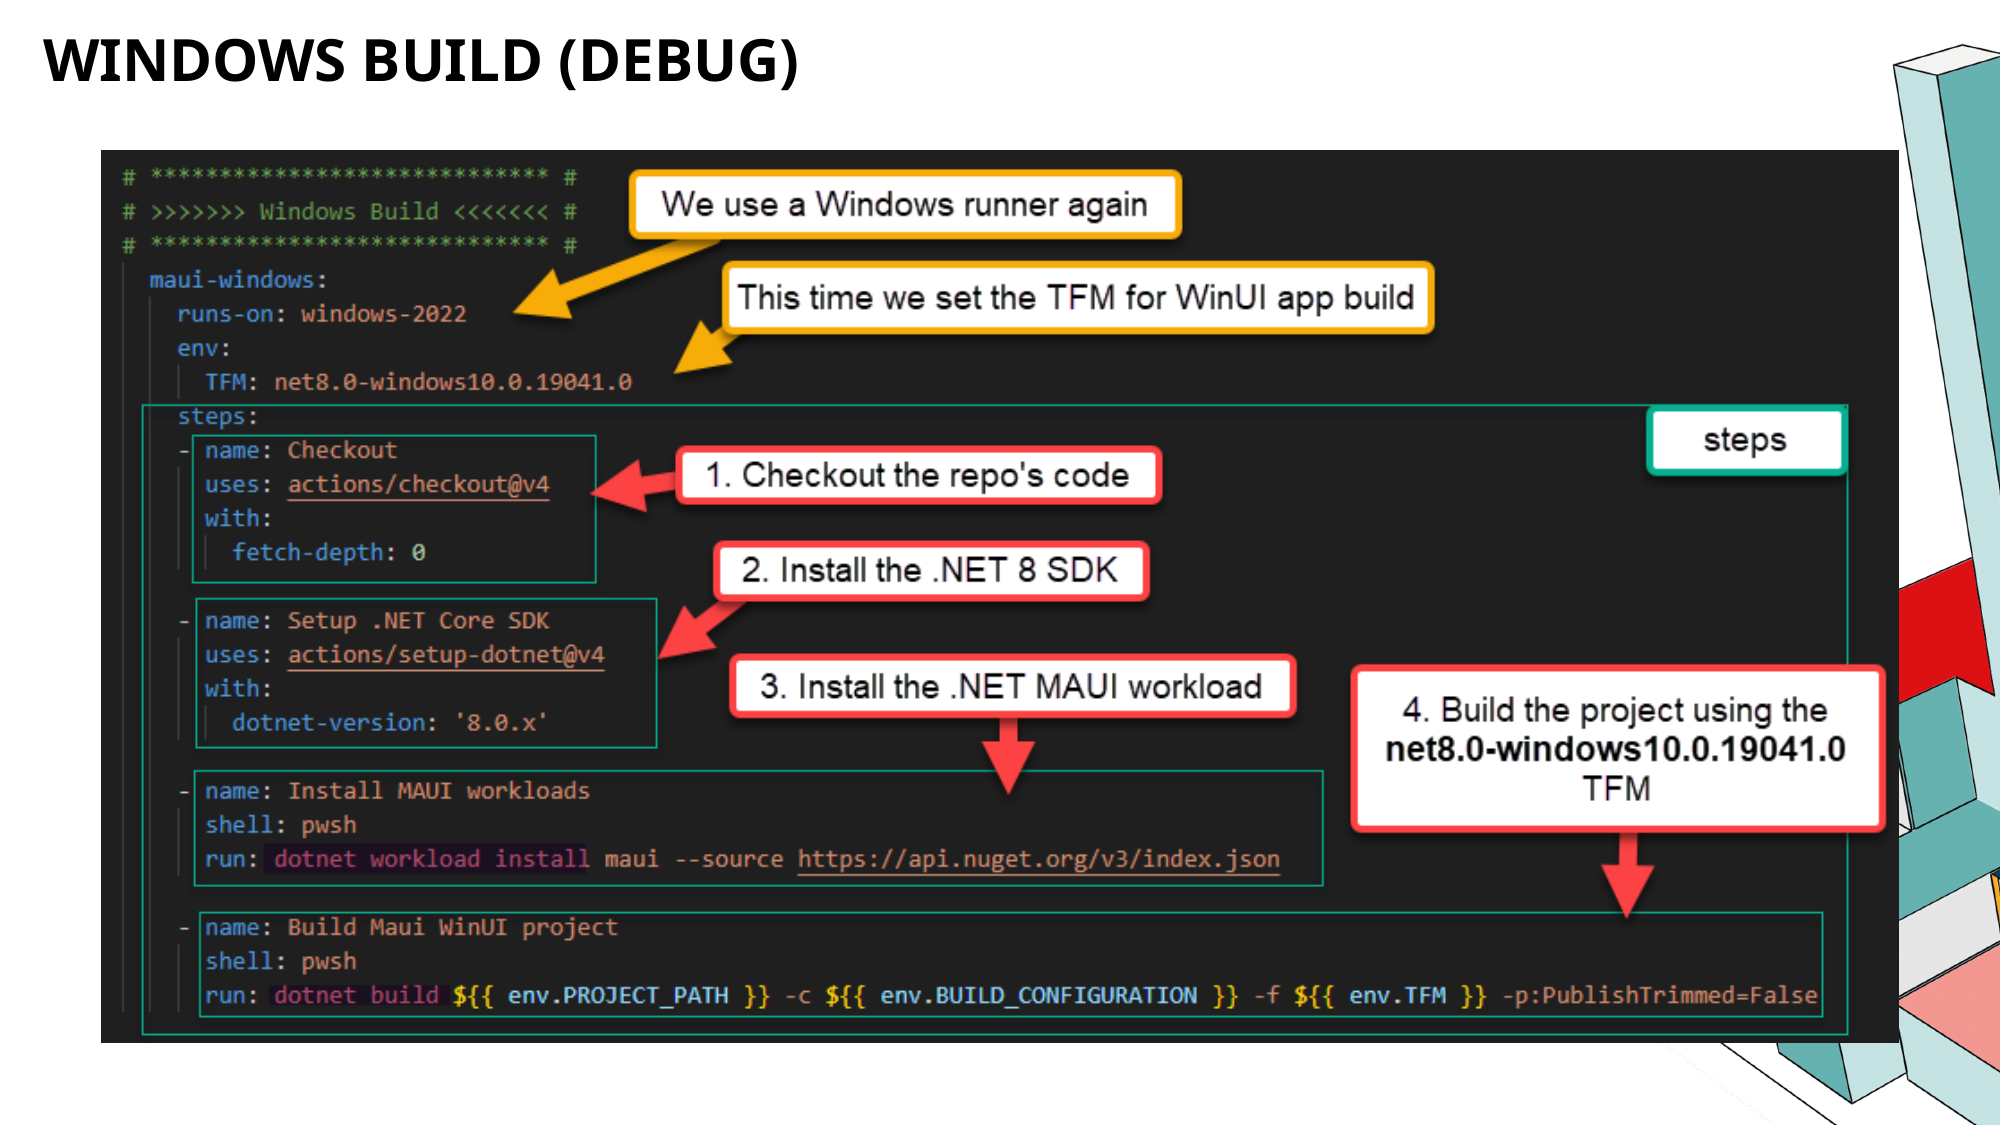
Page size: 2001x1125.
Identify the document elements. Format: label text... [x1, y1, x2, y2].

picture [101, 43, 2000, 1125]
title windows build (debug) [28, 0, 1390, 102]
